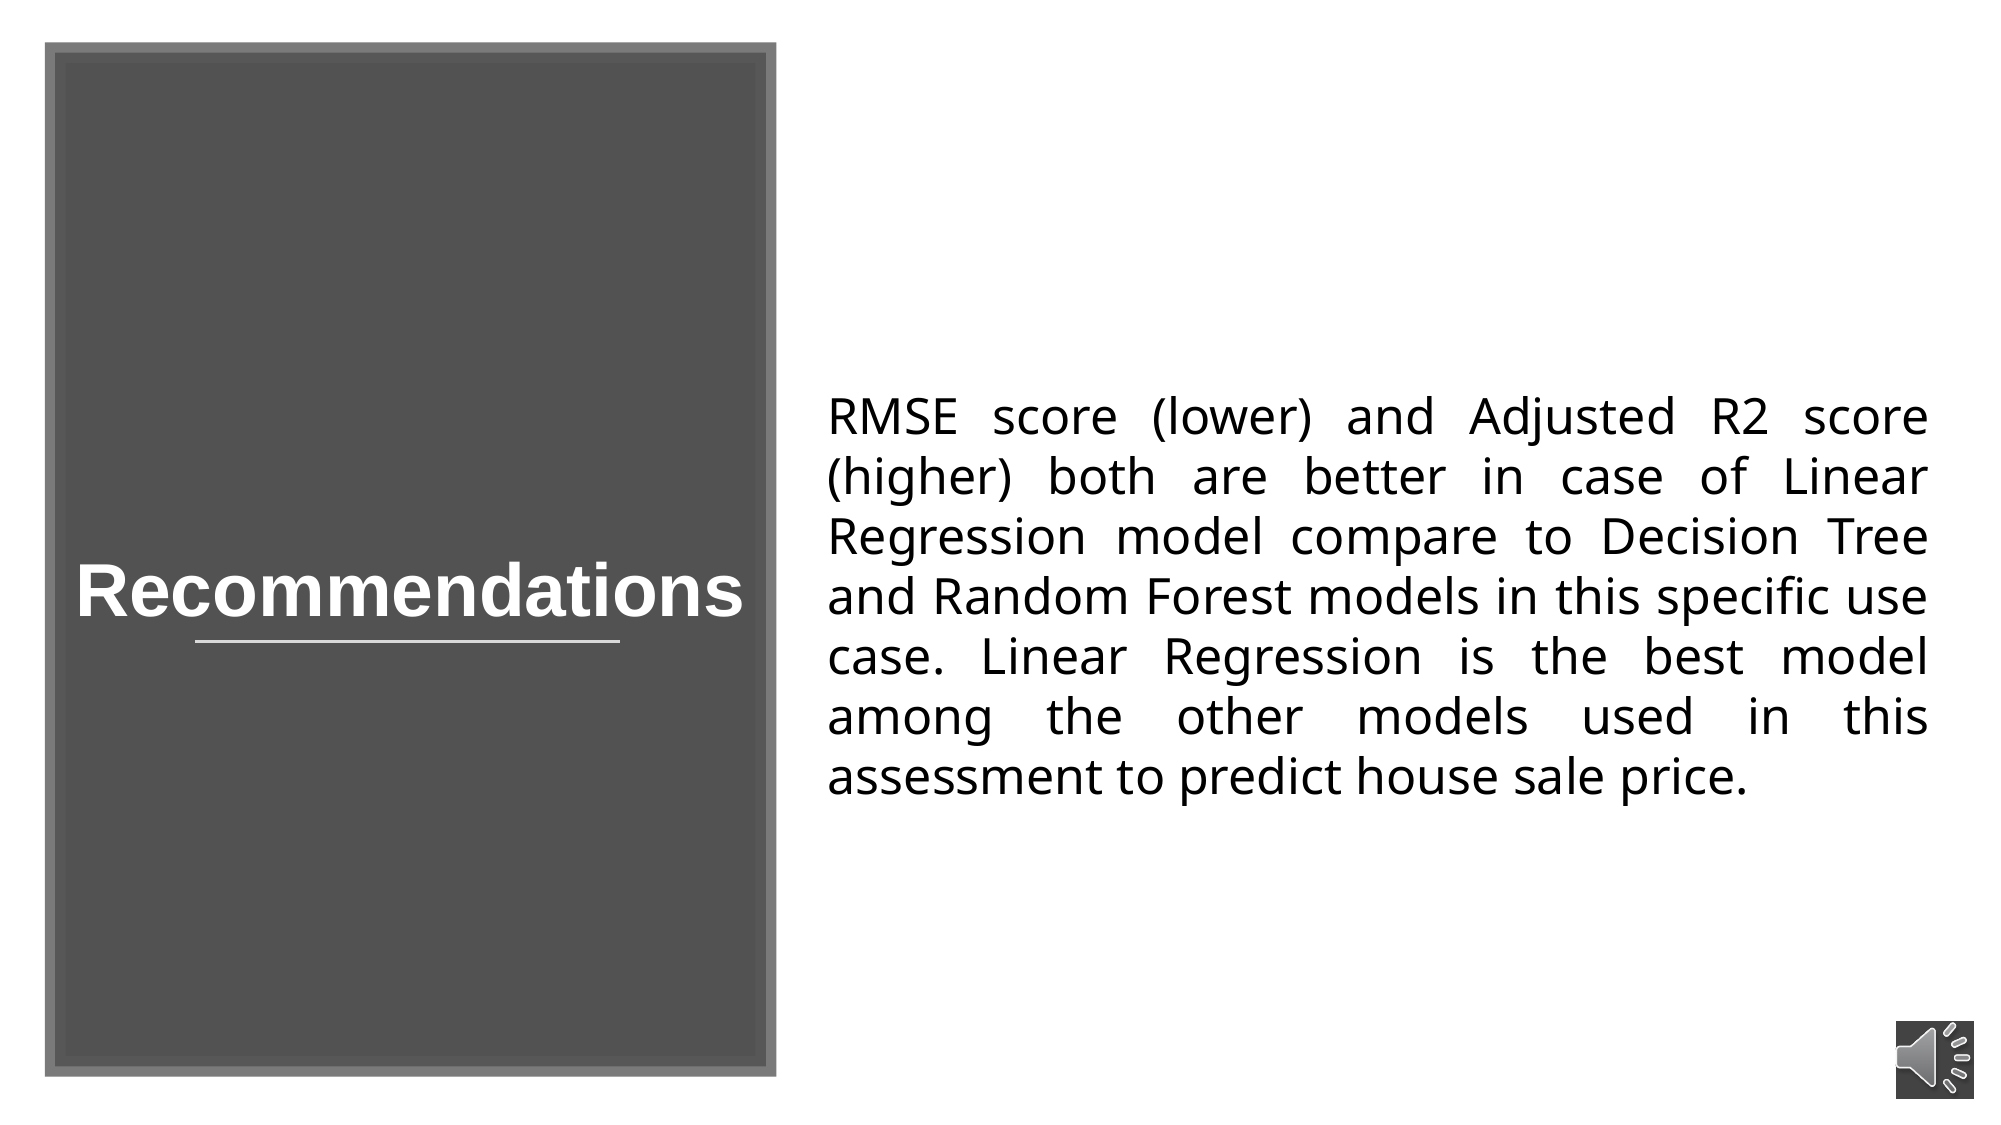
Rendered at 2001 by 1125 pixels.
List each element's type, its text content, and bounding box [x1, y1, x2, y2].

picture [1894, 1019, 1975, 1100]
text_box RMSE score (lower) and Adjusted R2 score (higher) both are better in case of Linear Regression model compare to Decision Tree and Random Forest models in this specific use case. Linear Regression is the best model among the other models used in this assessment to predict house sale price. [813, 376, 1945, 812]
text_box Recommendations [55, 166, 766, 640]
text_box [54, 52, 767, 1067]
